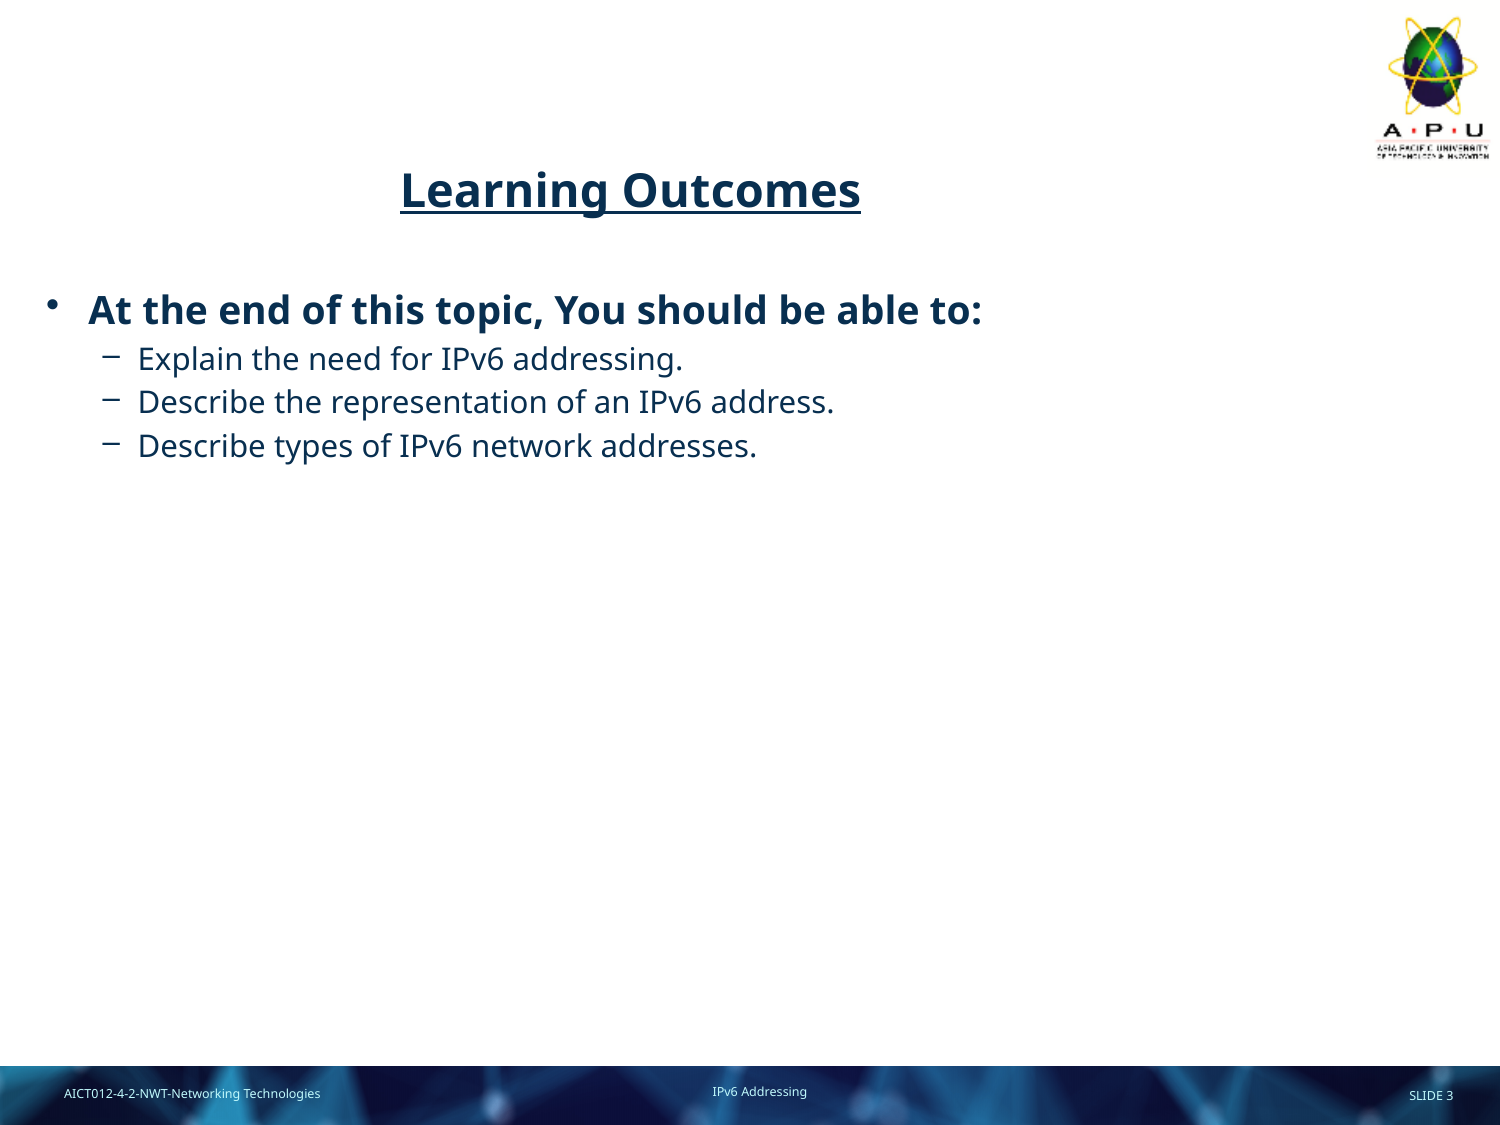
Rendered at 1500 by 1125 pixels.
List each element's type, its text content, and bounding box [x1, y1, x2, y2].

list At the end of this topic, You should be able to: Explain the need for IPv6 addressing. Describe the representation of an IPv6 address. Describe types of IPv6 network addresses. [31, 278, 1477, 1021]
picture [1367, 0, 1500, 178]
title Learning Outcomes [384, 87, 1133, 290]
picture [0, 1066, 1500, 1125]
